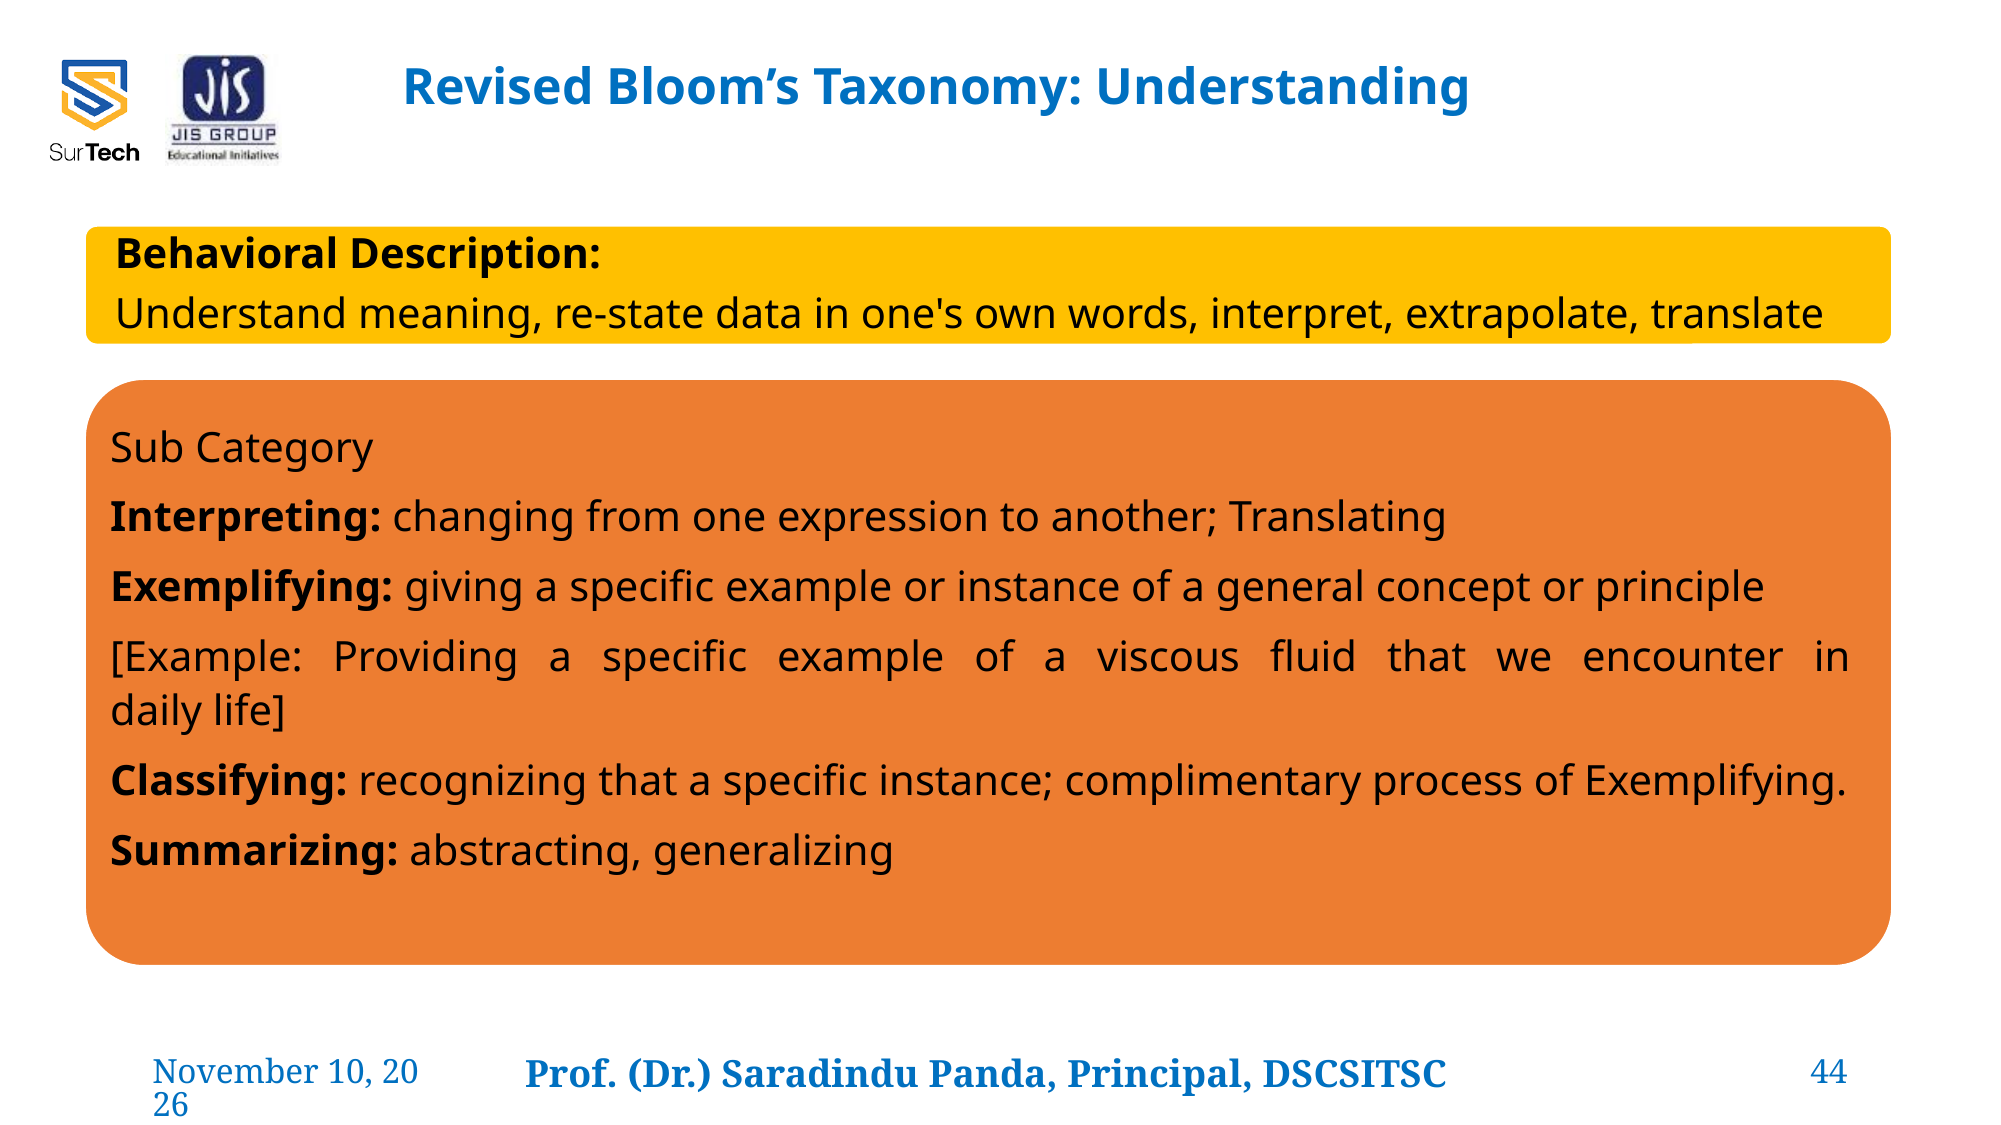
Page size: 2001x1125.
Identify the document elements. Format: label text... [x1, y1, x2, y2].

slide_number 44 [1644, 1042, 1863, 1103]
footer Prof. (Dr.) Saradindu Panda, Principal, DSCSITSC [510, 1042, 1533, 1103]
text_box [84, 225, 1893, 345]
picture [23, 39, 282, 181]
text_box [84, 378, 1893, 966]
title Revised Bloom’s Taxonomy: Understanding [387, 50, 1893, 123]
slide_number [137, 1042, 436, 1103]
